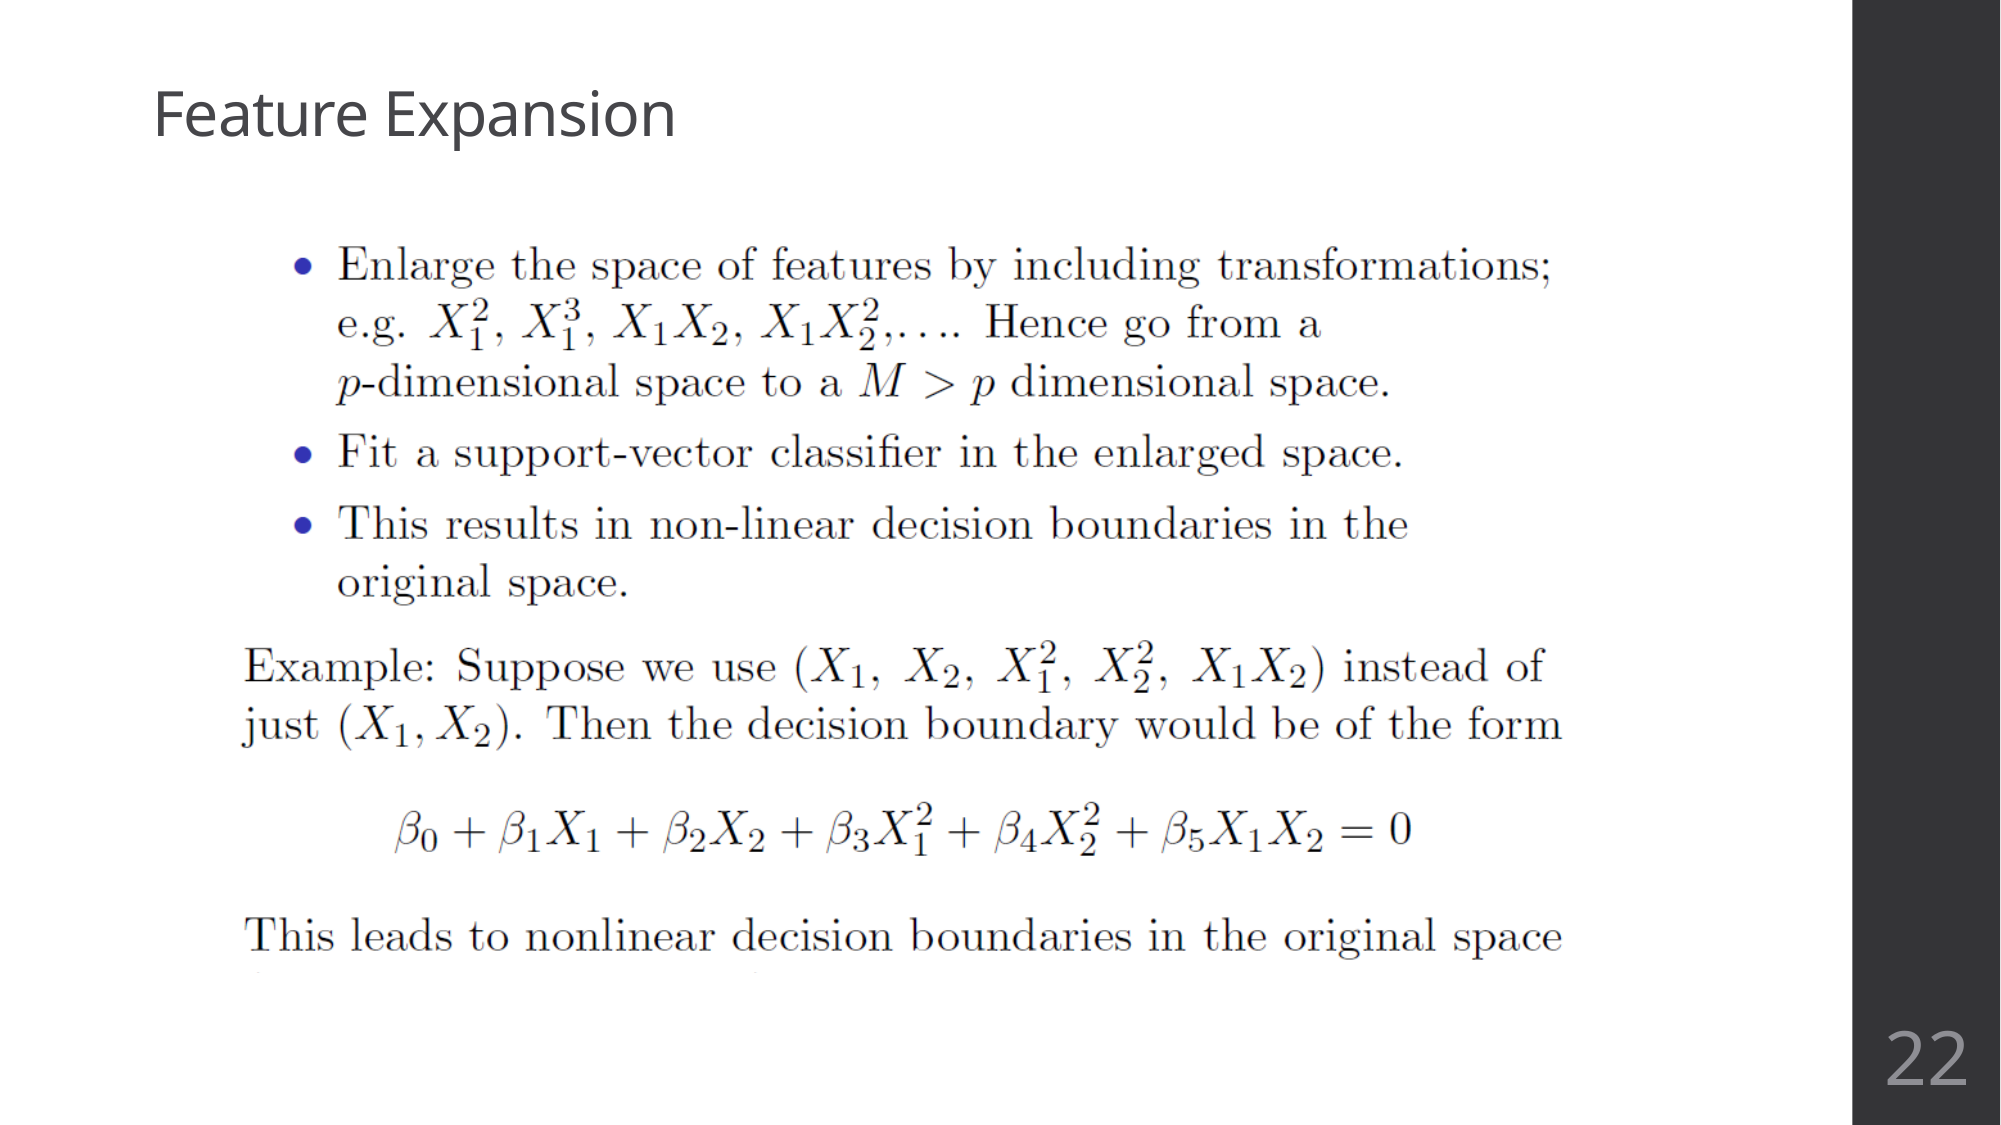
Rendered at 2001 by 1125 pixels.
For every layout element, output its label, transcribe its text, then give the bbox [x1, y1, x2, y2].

slide_number 22 [1852, 1012, 2000, 1110]
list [215, 230, 1620, 973]
title Feature Expansion [137, 59, 1863, 158]
